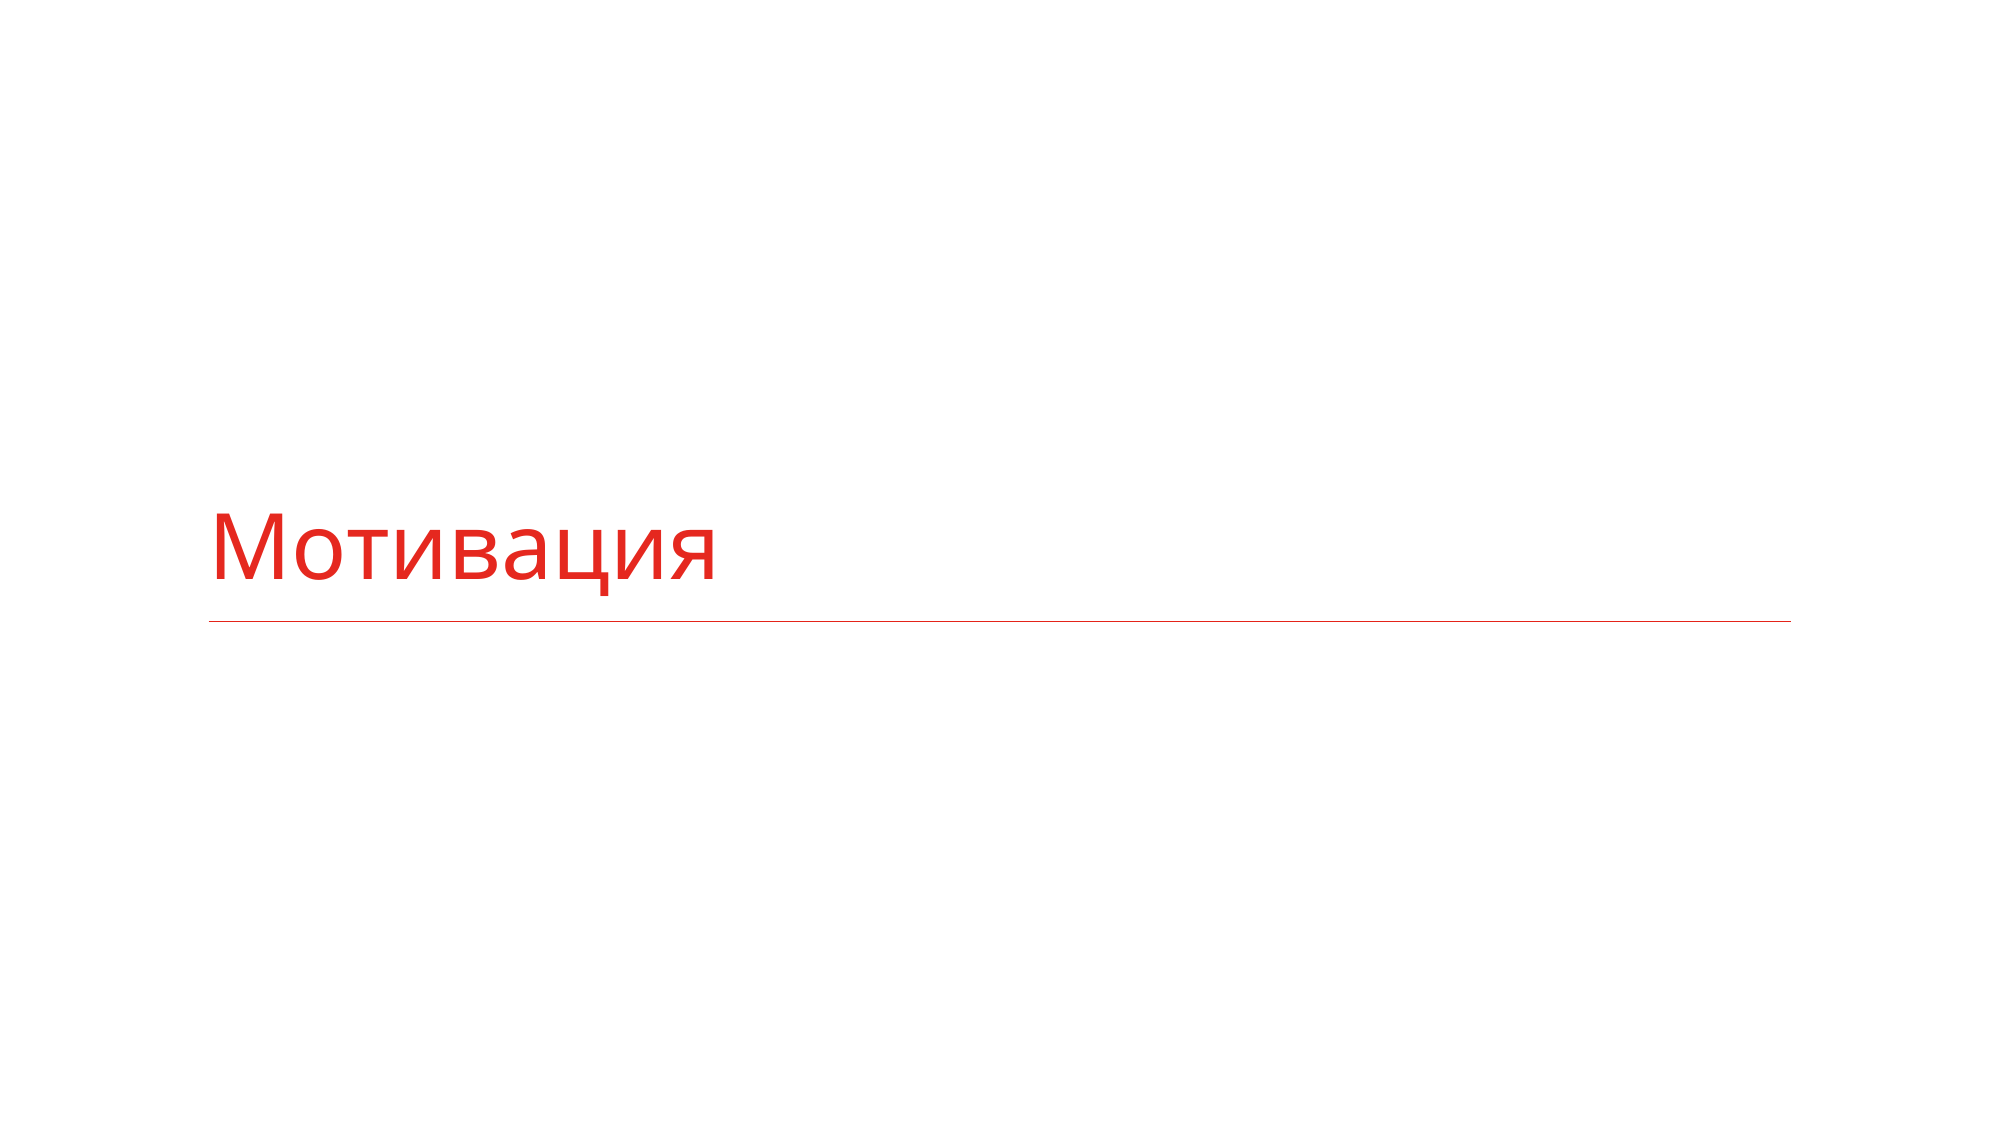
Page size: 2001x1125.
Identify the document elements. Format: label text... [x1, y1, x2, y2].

title Мотивация [208, 444, 1792, 622]
